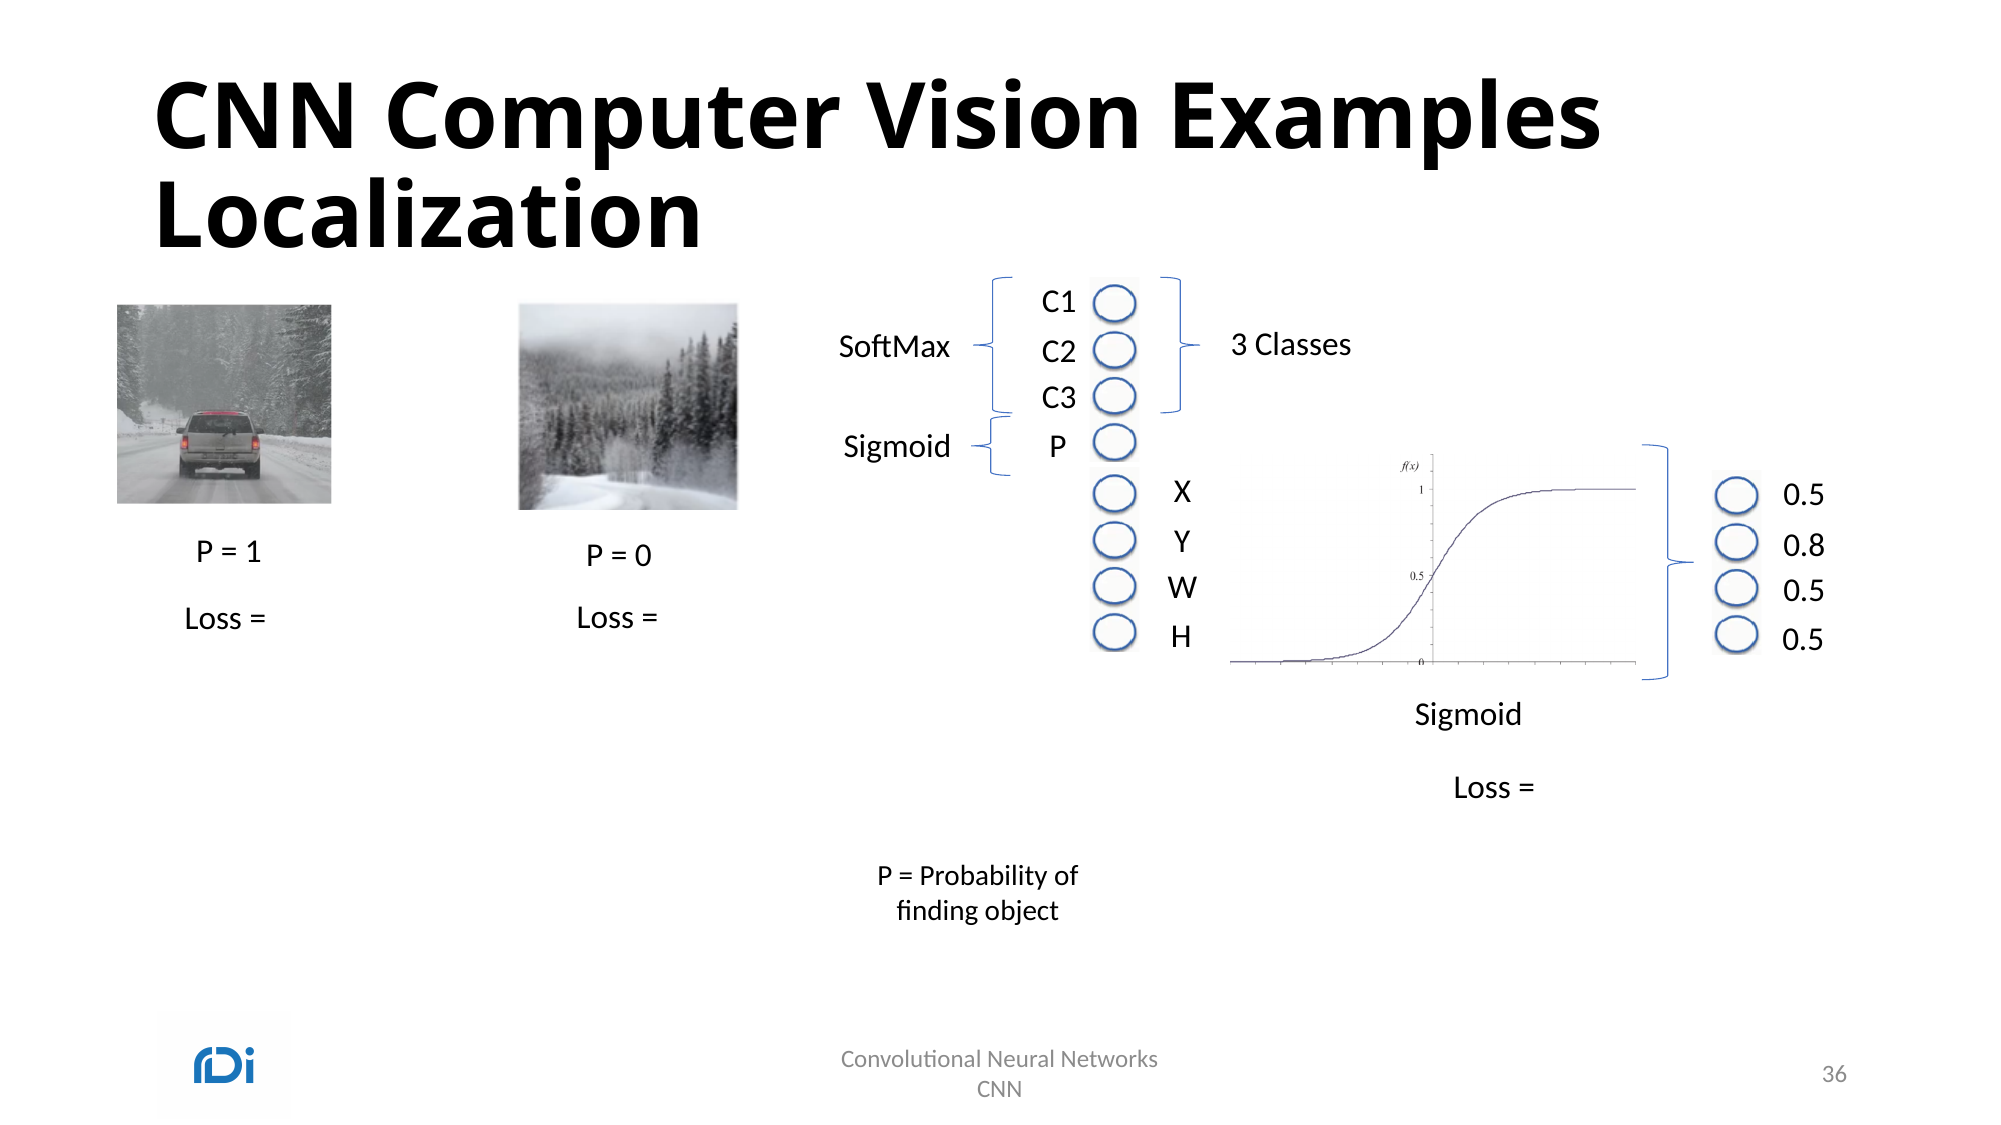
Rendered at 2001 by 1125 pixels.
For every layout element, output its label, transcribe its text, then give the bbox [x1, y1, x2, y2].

slide_number 36 [1412, 1042, 1863, 1103]
text_box P = 1 [162, 522, 296, 577]
picture [1230, 454, 1636, 665]
text_box [1641, 444, 1694, 681]
text_box [971, 415, 1011, 476]
text_box C3 [992, 367, 1089, 416]
picture [1089, 277, 1140, 462]
picture [107, 296, 351, 508]
picture [517, 298, 740, 510]
text_box C2 [1013, 322, 1089, 367]
footer Convolutional Neural Networks CNN [662, 1042, 1338, 1103]
text_box 0.5 [1762, 560, 1871, 616]
text_box 0.5 [1737, 465, 1871, 515]
text_box P [1011, 416, 1125, 472]
text_box Sigmoid [821, 416, 981, 471]
text_box 0.5 [1736, 609, 1870, 665]
text_box C1 [992, 272, 1126, 322]
text_box 3 Classes [1205, 314, 1377, 370]
text_box P = Probability of finding object [854, 848, 1102, 934]
text_box H [1114, 607, 1230, 662]
text_box X [1125, 462, 1230, 512]
text_box Y [1140, 512, 1230, 557]
text_box Sigmoid [1392, 684, 1552, 739]
text_box P = 0 [552, 525, 686, 581]
text_box 0.8 [1762, 515, 1871, 560]
picture [1089, 466, 1140, 652]
picture [1711, 469, 1762, 655]
text_box [978, 276, 1013, 414]
text_box [1160, 276, 1201, 414]
text_box W [1140, 557, 1230, 607]
picture [157, 1011, 291, 1119]
text_box SoftMax [818, 316, 978, 372]
title CNN Computer Vision Examples Localization [137, 59, 1863, 278]
